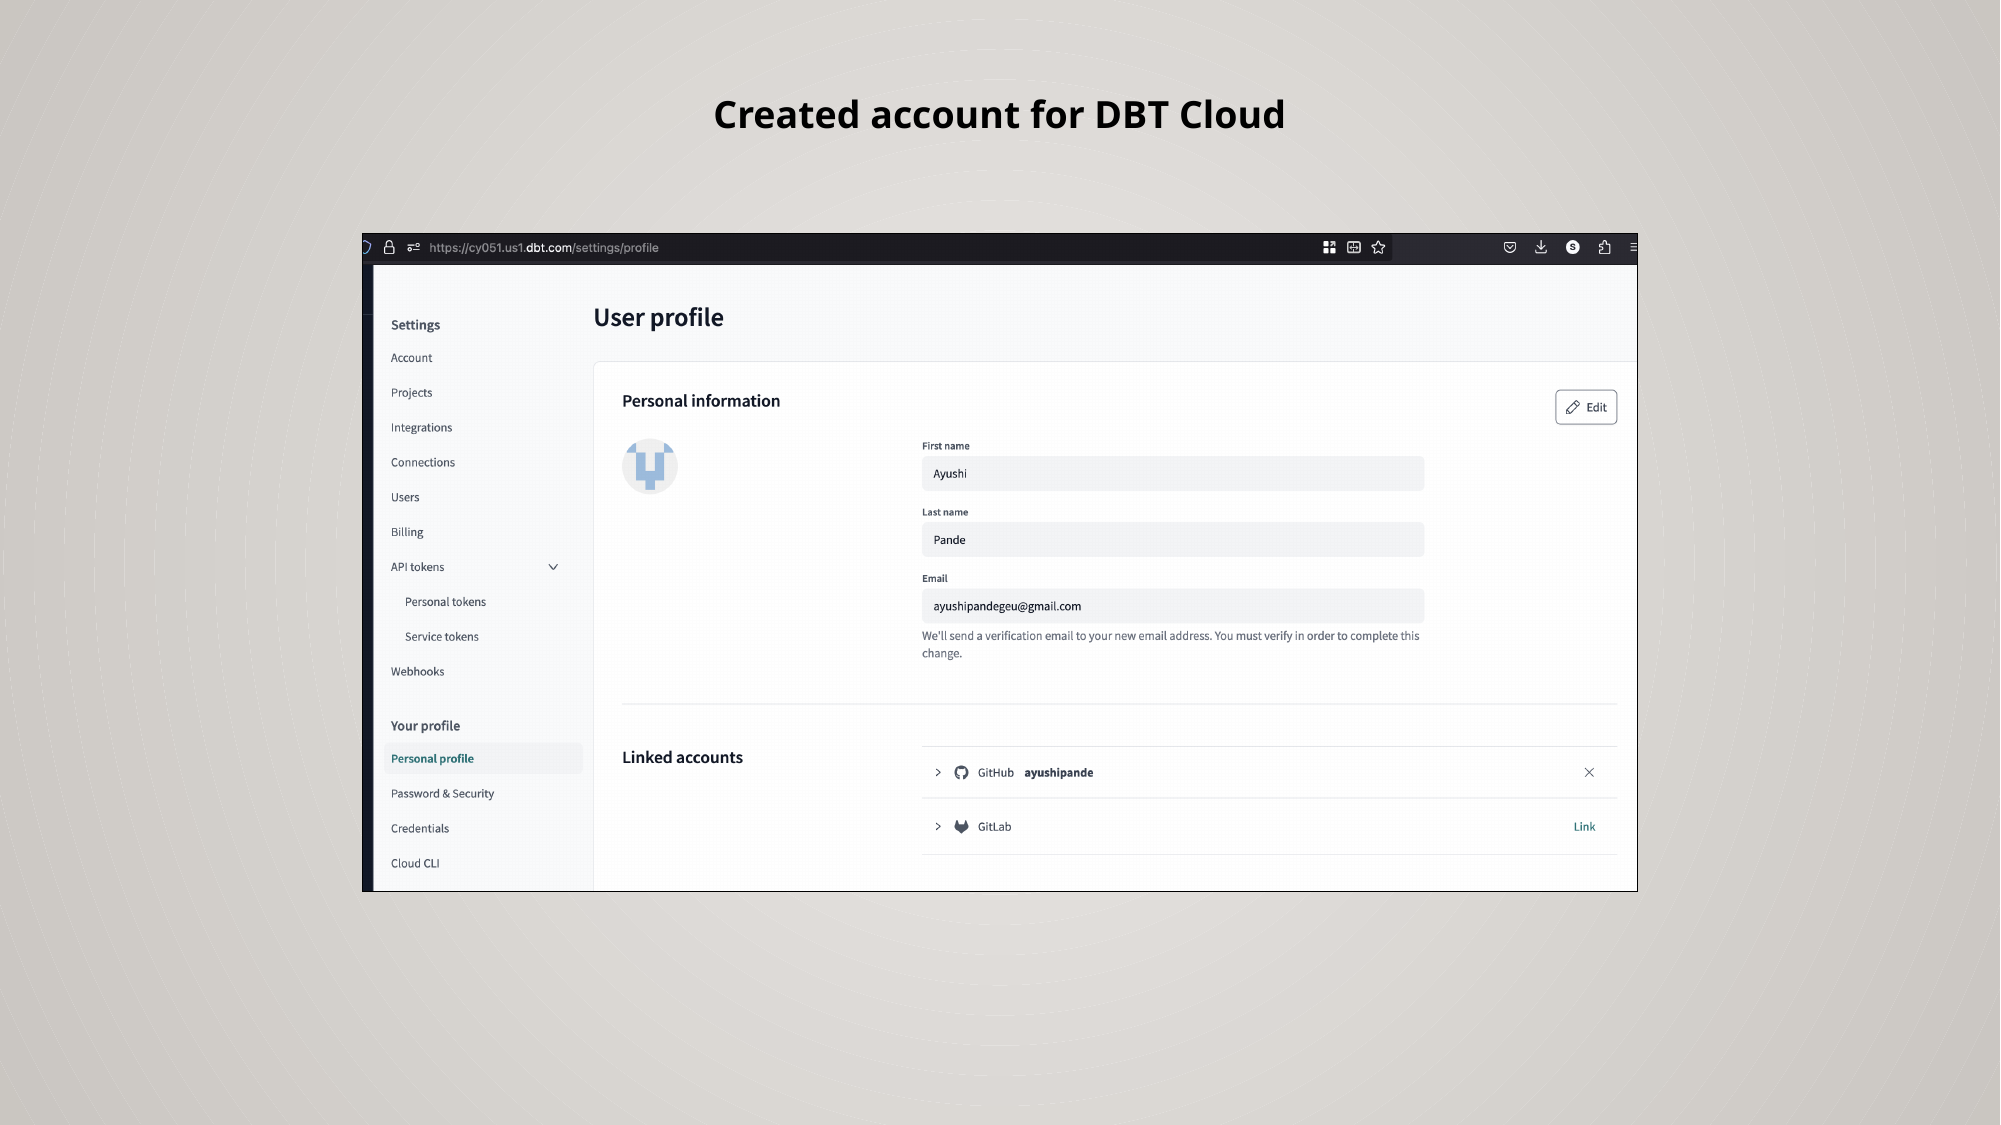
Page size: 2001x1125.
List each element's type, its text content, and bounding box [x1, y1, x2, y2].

text_box Created account for DBT Cloud [698, 83, 1302, 143]
picture [362, 232, 1638, 893]
